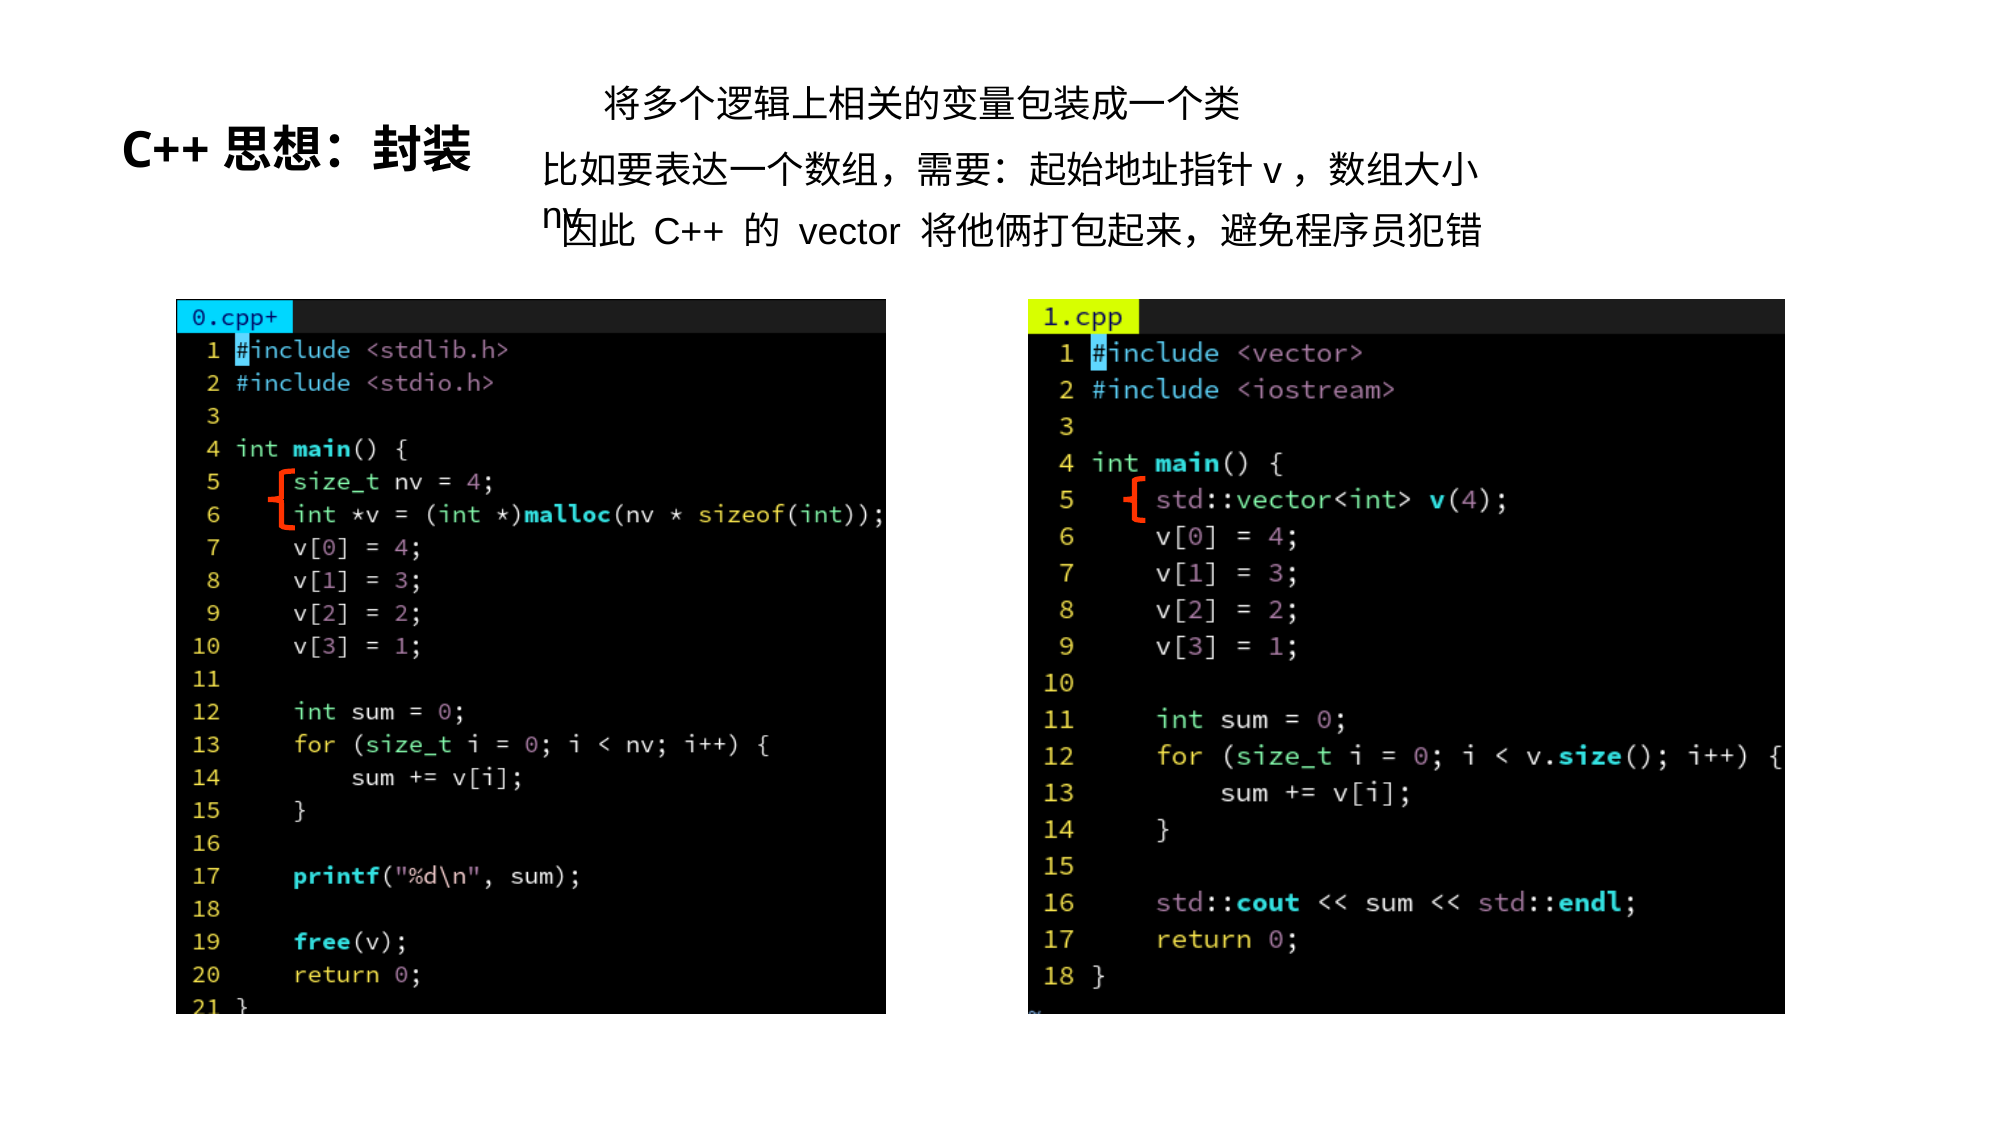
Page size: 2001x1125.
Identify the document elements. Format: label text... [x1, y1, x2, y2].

title C++思想：封装 [106, 42, 1832, 260]
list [1027, 299, 1785, 1014]
text_box 比如要表达一个数组，需要：起始地址指针v，数组大小nv [527, 139, 1527, 244]
text_box 因此 C++ 的 vector 将他俩打包起来，避免程序员犯错 [546, 199, 1544, 260]
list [176, 299, 886, 1014]
text_box 将多个逻辑上相关的变量包装成一个类 [589, 72, 1465, 133]
